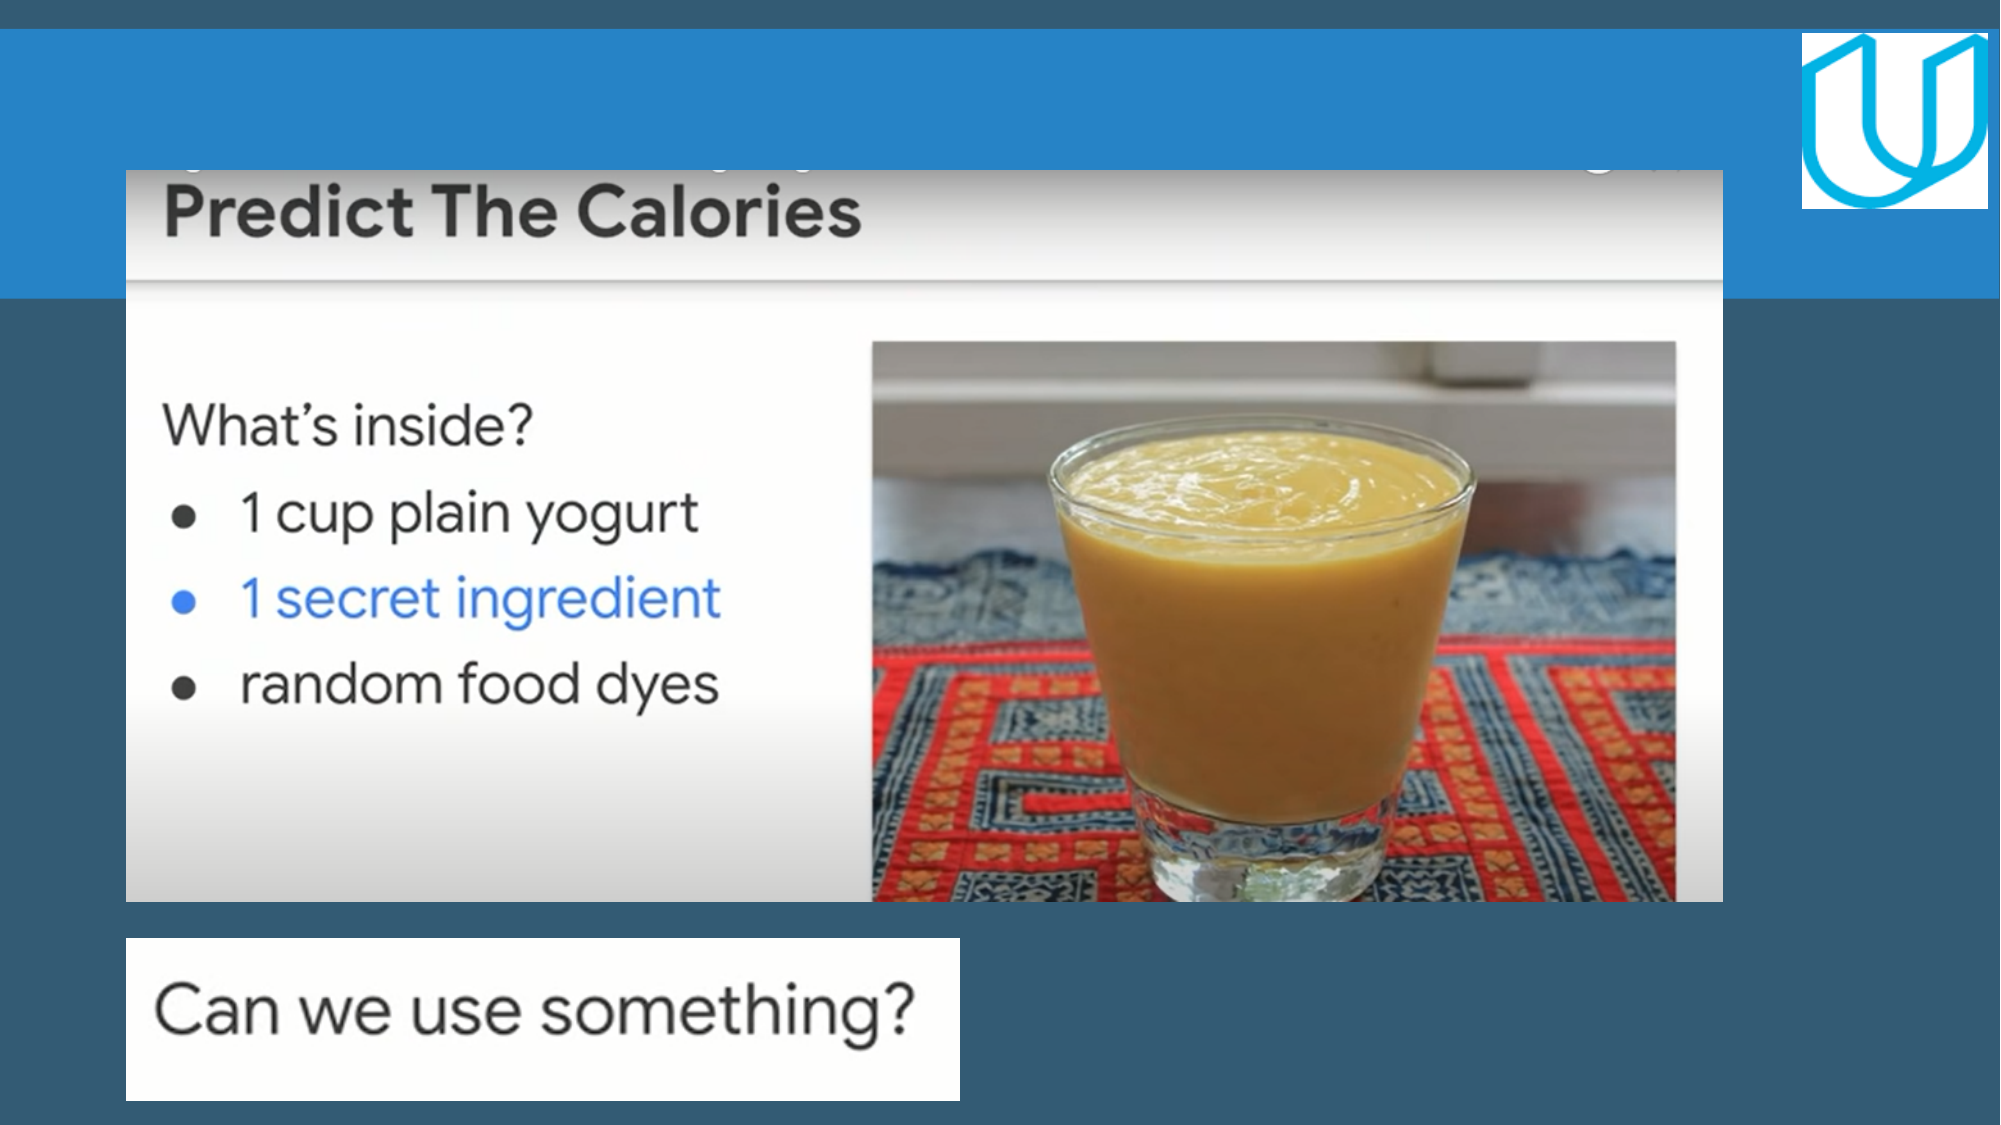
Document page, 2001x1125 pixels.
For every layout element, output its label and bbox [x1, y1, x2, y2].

picture [1816, 47, 1911, 197]
picture [126, 170, 1723, 902]
text_box [197, 329, 1802, 1020]
picture [1802, 33, 1988, 167]
text_box [197, 46, 1802, 294]
picture [126, 938, 960, 1102]
picture [1802, 149, 1866, 209]
picture [1932, 48, 1973, 166]
picture [1876, 124, 1988, 209]
